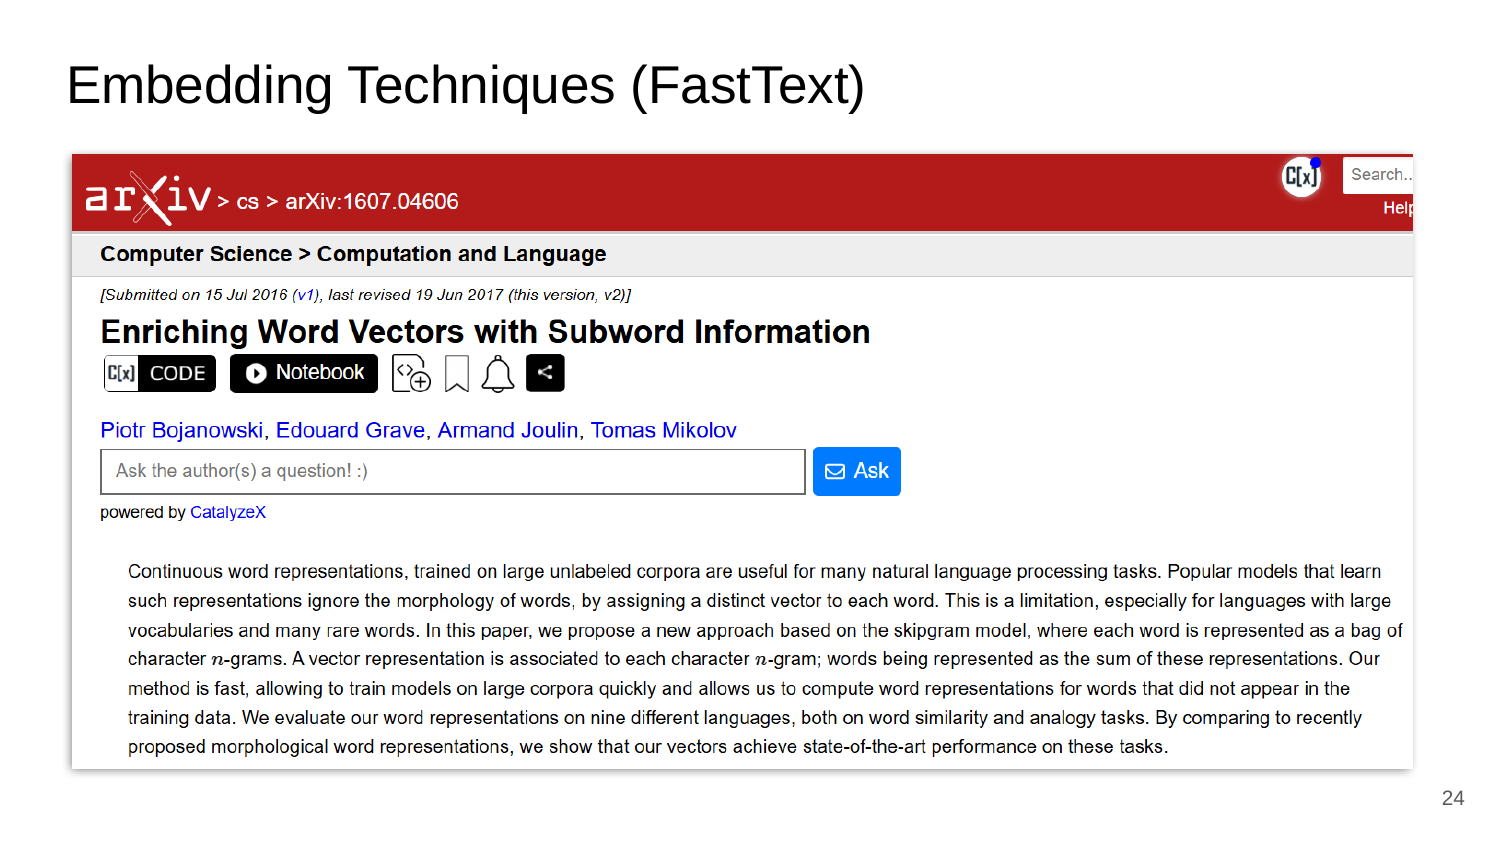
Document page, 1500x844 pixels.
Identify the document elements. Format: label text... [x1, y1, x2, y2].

title Embedding Techniques (FastText) [51, 35, 1449, 130]
slide_number ‹#› [1389, 764, 1480, 830]
picture [71, 154, 1413, 769]
